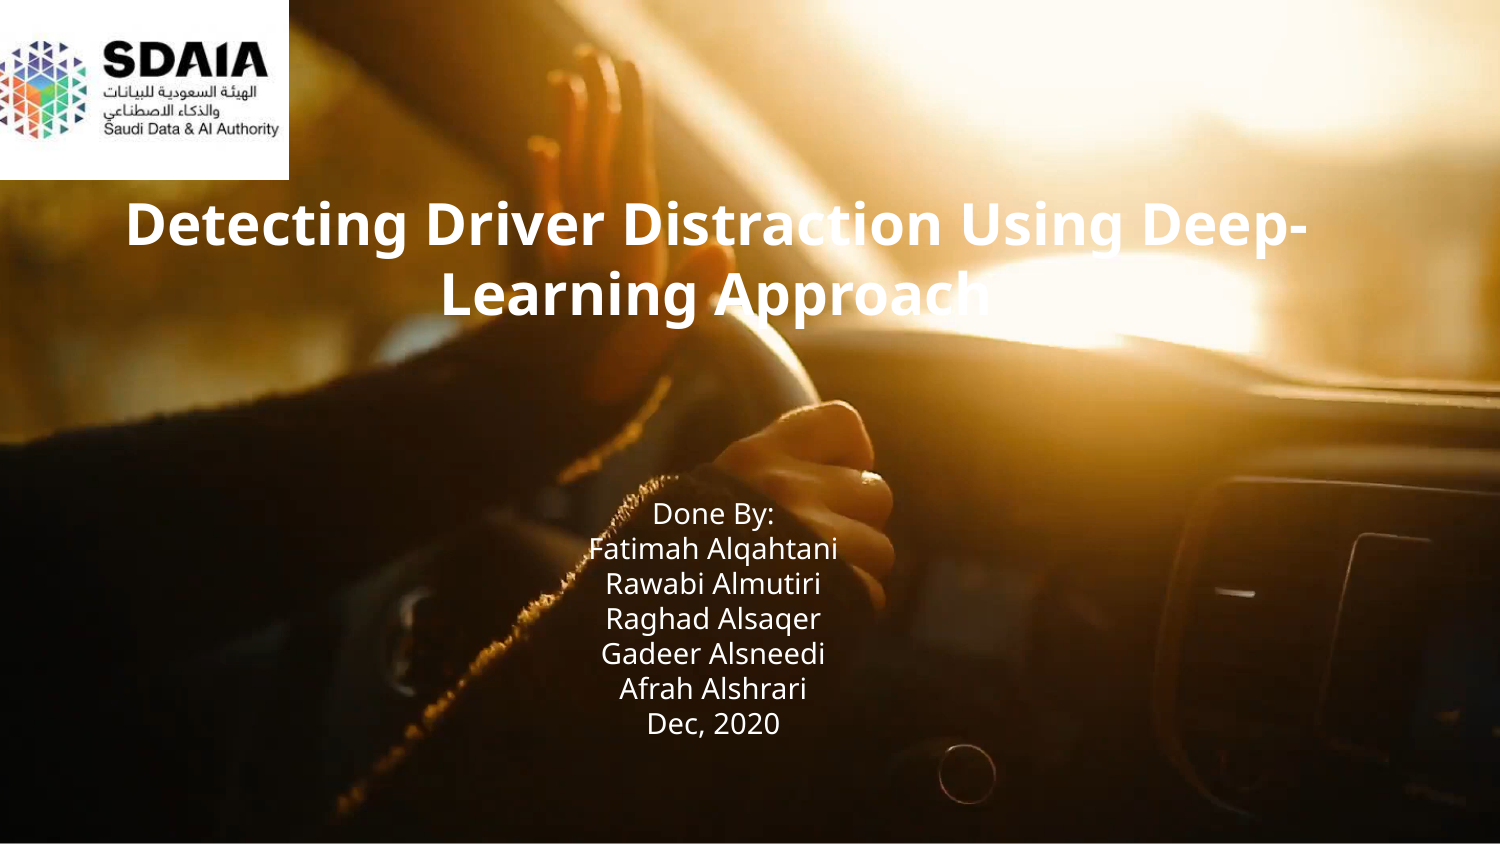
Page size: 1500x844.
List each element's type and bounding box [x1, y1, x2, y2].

text_box [0, 0, 1500, 844]
picture [0, 0, 289, 180]
